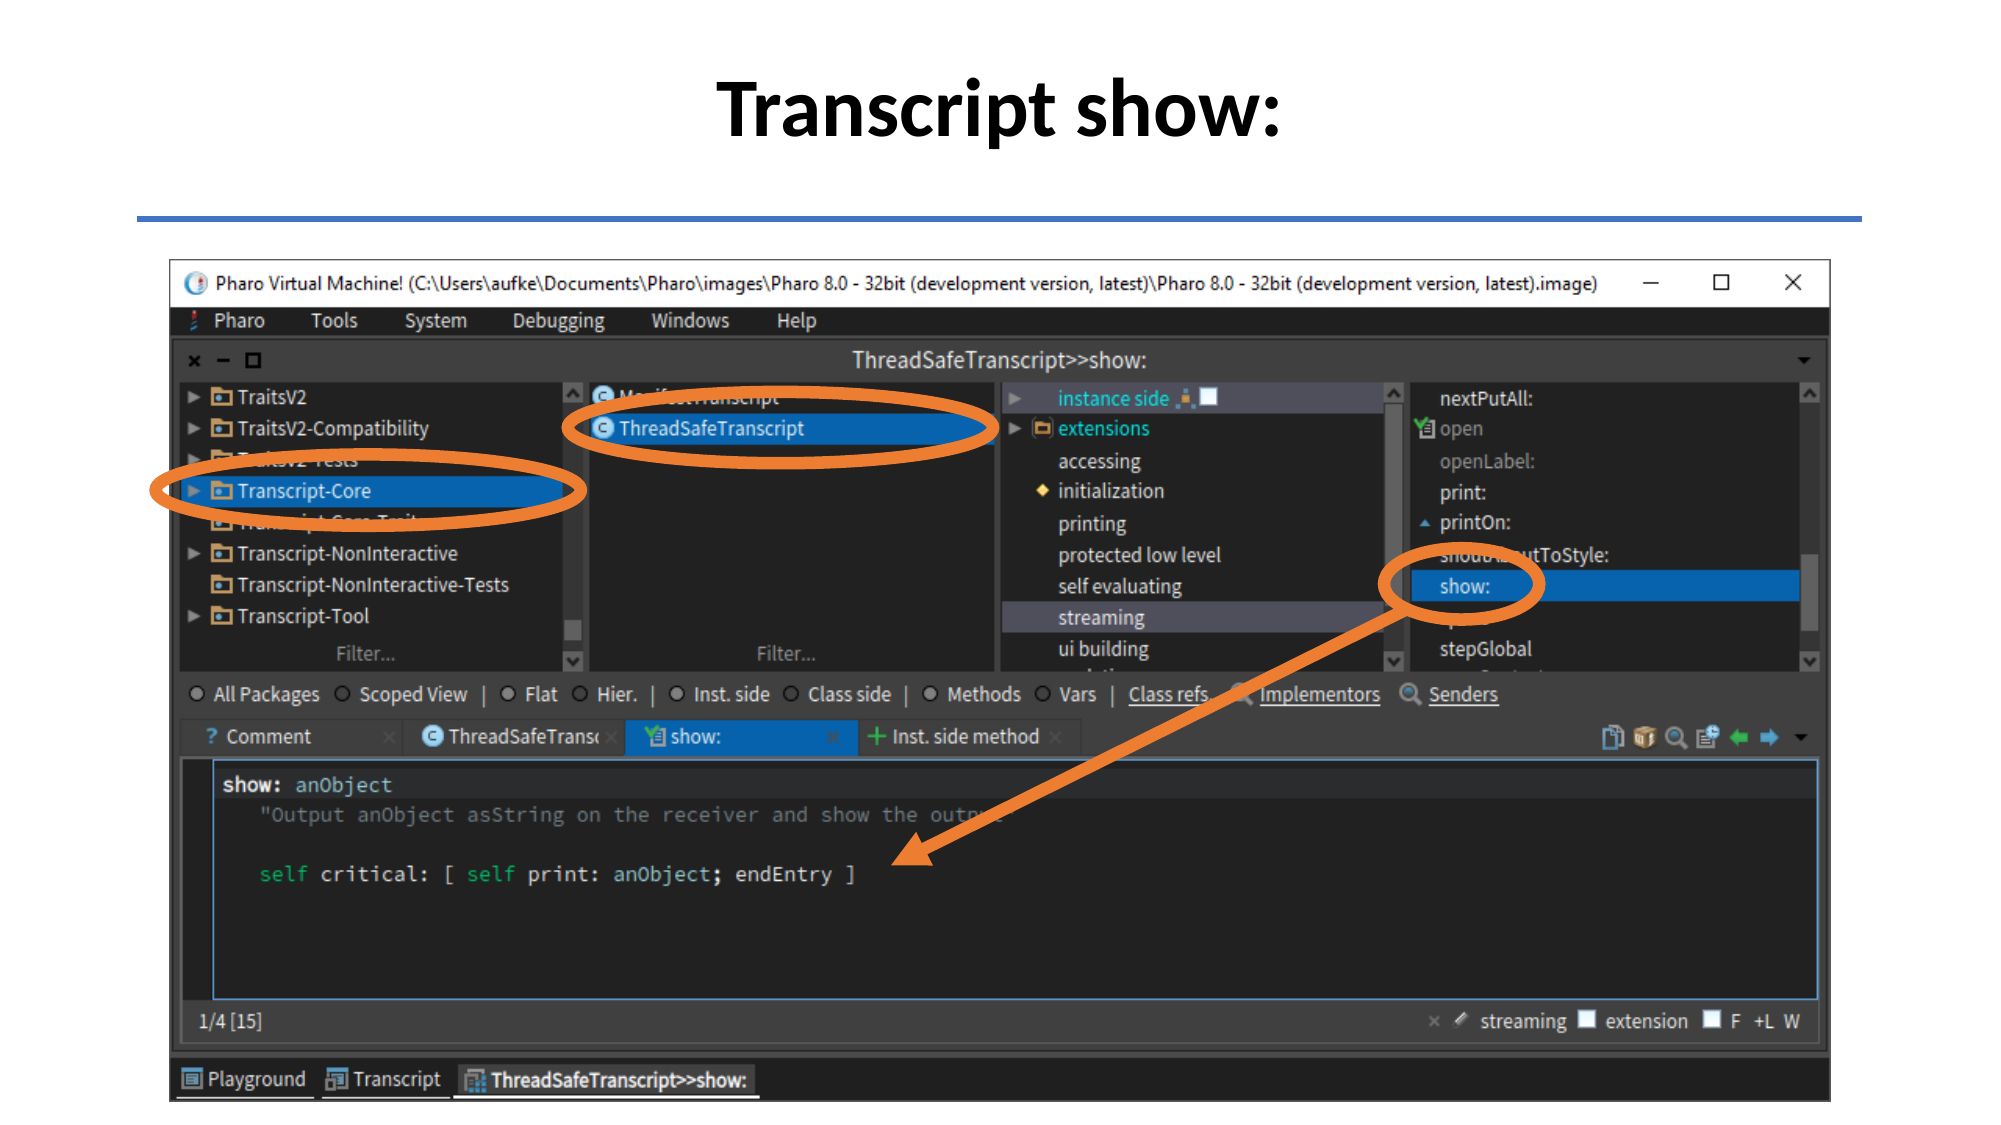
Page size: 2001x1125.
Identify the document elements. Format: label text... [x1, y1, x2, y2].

text_box [154, 476, 169, 504]
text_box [890, 609, 1407, 866]
text_box Transcript show: [137, 1, 1863, 218]
picture [169, 259, 1831, 1102]
